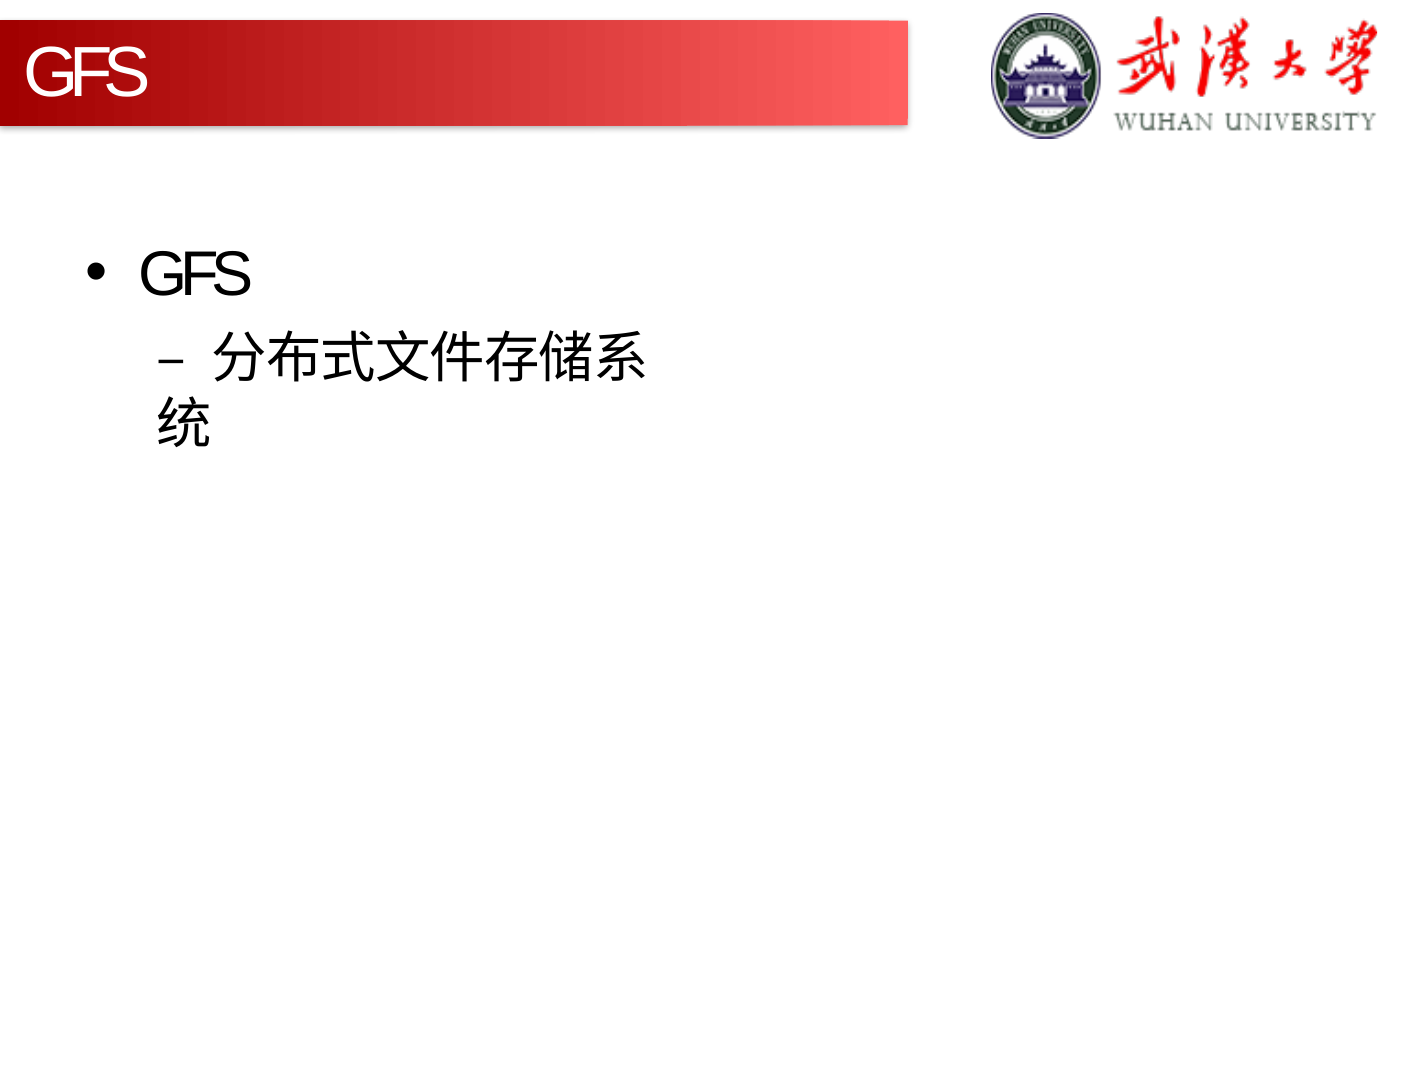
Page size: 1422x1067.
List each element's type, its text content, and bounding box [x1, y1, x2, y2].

picture [991, 13, 1378, 139]
text_box GFS – 分布式文件存储系统 [83, 232, 700, 393]
text_box GFS [21, 25, 286, 115]
